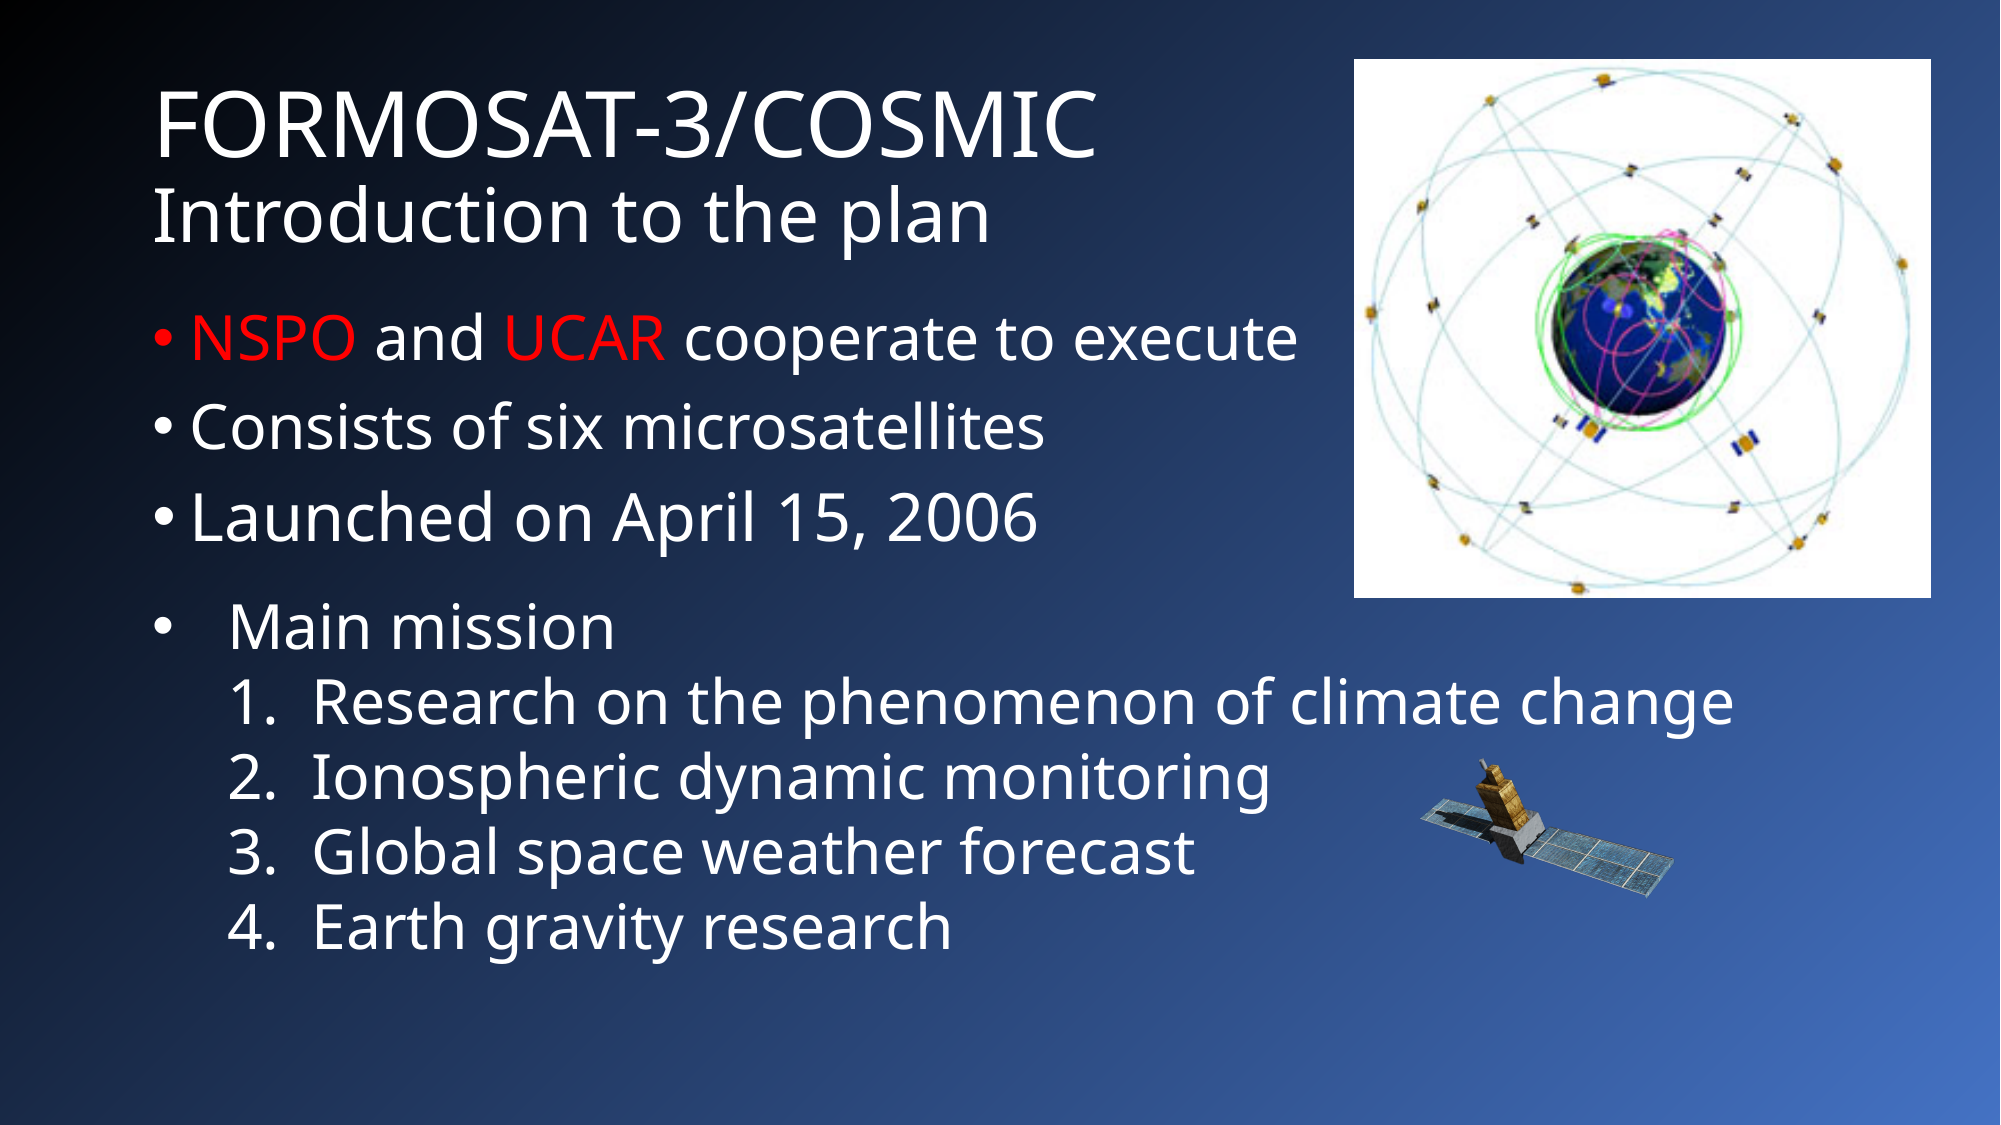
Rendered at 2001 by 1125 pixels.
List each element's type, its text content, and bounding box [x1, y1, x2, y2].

text_box Main mission Research on the phenomenon of climate change Ionospheric dynamic monitoring Global space weather forecast Earth gravity research [137, 579, 1783, 970]
title FORMOSAT-3/COSMIC Introduction to the plan [137, 59, 1354, 278]
picture [1378, 721, 1707, 936]
picture [1354, 59, 1931, 599]
list NSPO and UCAR cooperate to execute Consists of six microsatellites Launched on April 15, 2006 [137, 299, 1335, 579]
